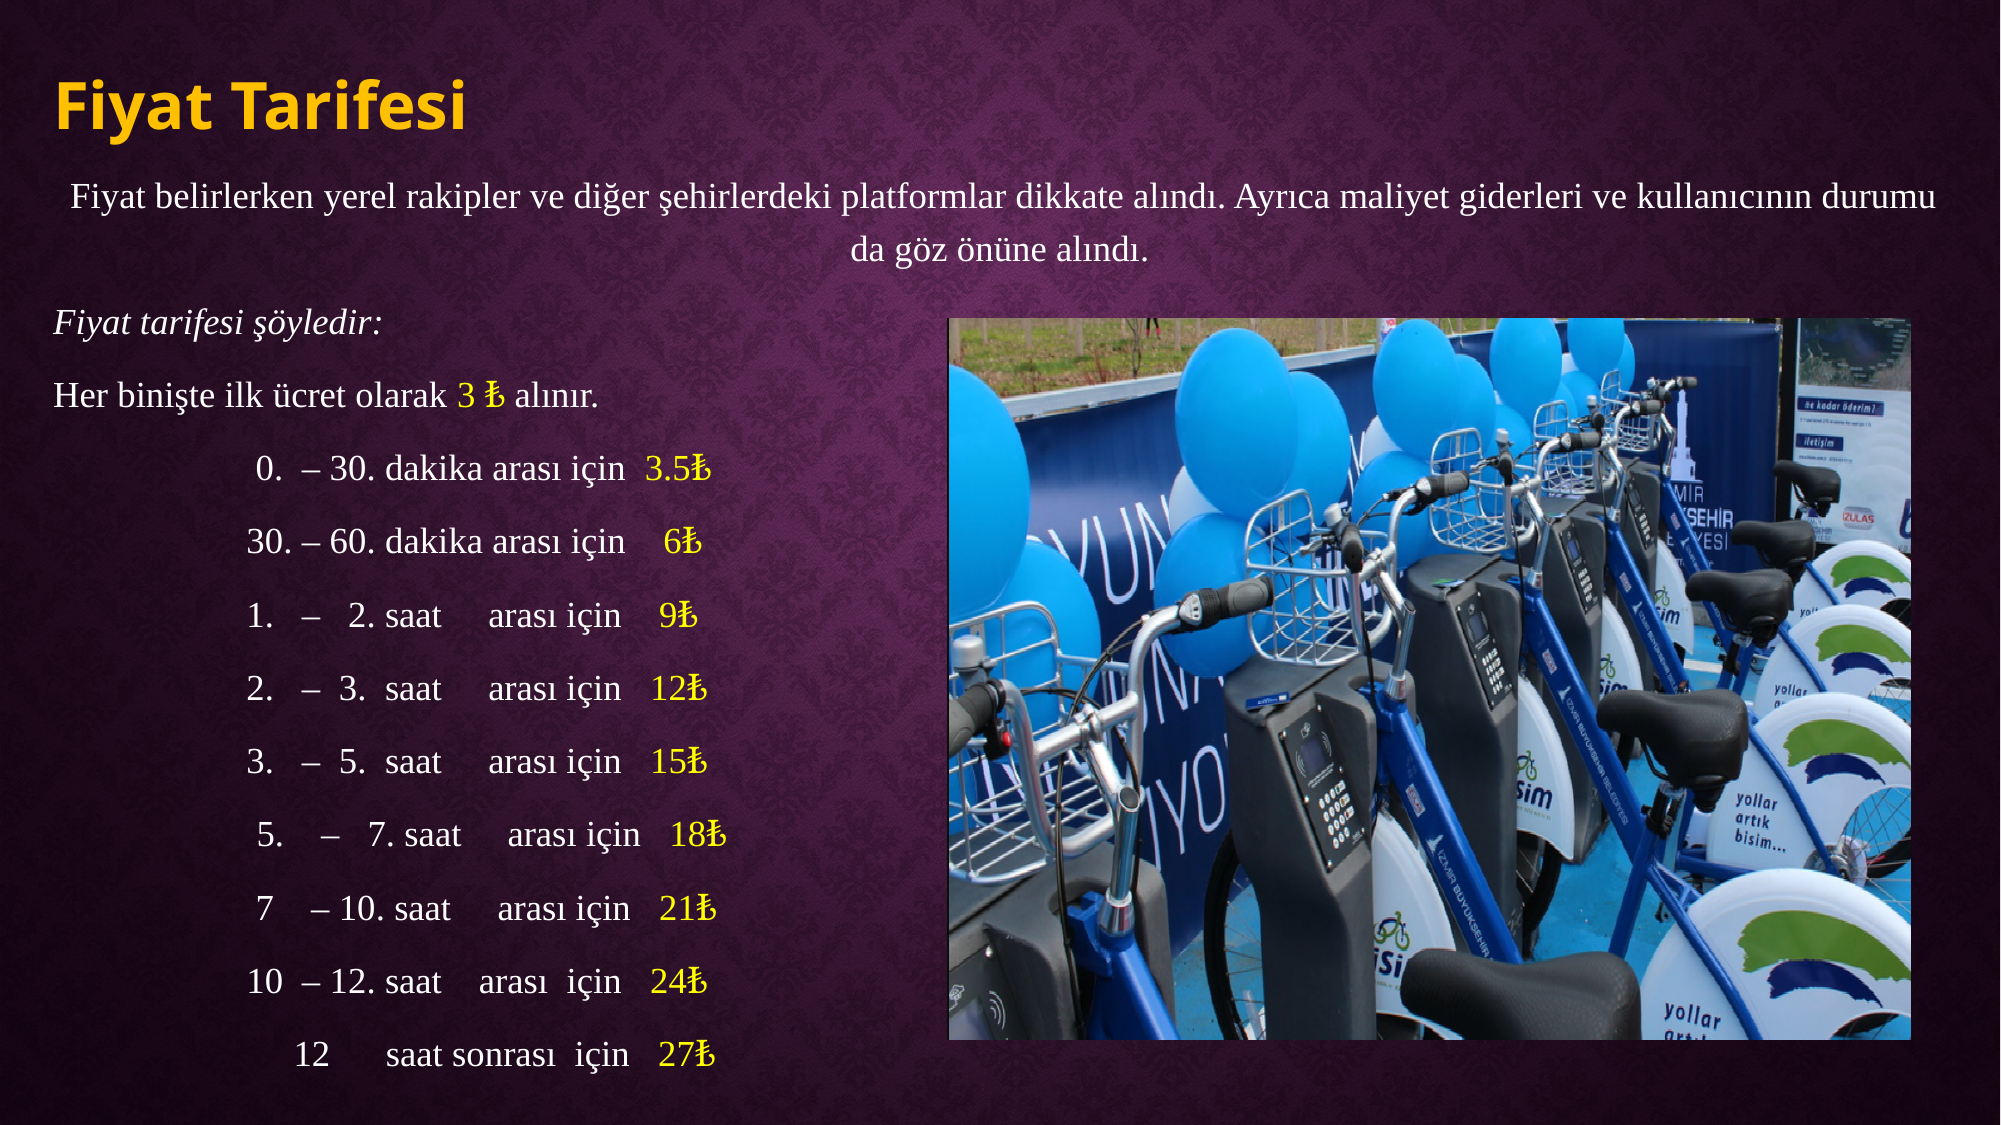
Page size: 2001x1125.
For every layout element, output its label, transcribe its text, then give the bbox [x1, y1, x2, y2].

picture [946, 318, 1912, 1040]
list Fiyat Tarifesi Fiyat belirlerken yerel rakipler ve diğer şehirlerdeki platformlar dikkate alındı. Ayrıca maliyet giderleri ve kullanıcının durumu da göz önüne alındı. Fiyat tarifesi şöyledir: Her binişte ilk ücret olarak 3 ₺ alınır. 0. – 30. dakika arası için 3.5₺ 30. – 60. dakika arası için 6₺ 1. – 2. saat arası için 9₺ 2. – 3. saat arası için 12₺ 3. – 5. saat arası için 15₺ 5. – 7. saat arası için 18₺ 7 – 10. saat arası için 21₺ 10 – 12. saat arası için 24₺ 12 saat sonrası için 27₺ [38, 40, 1972, 1090]
